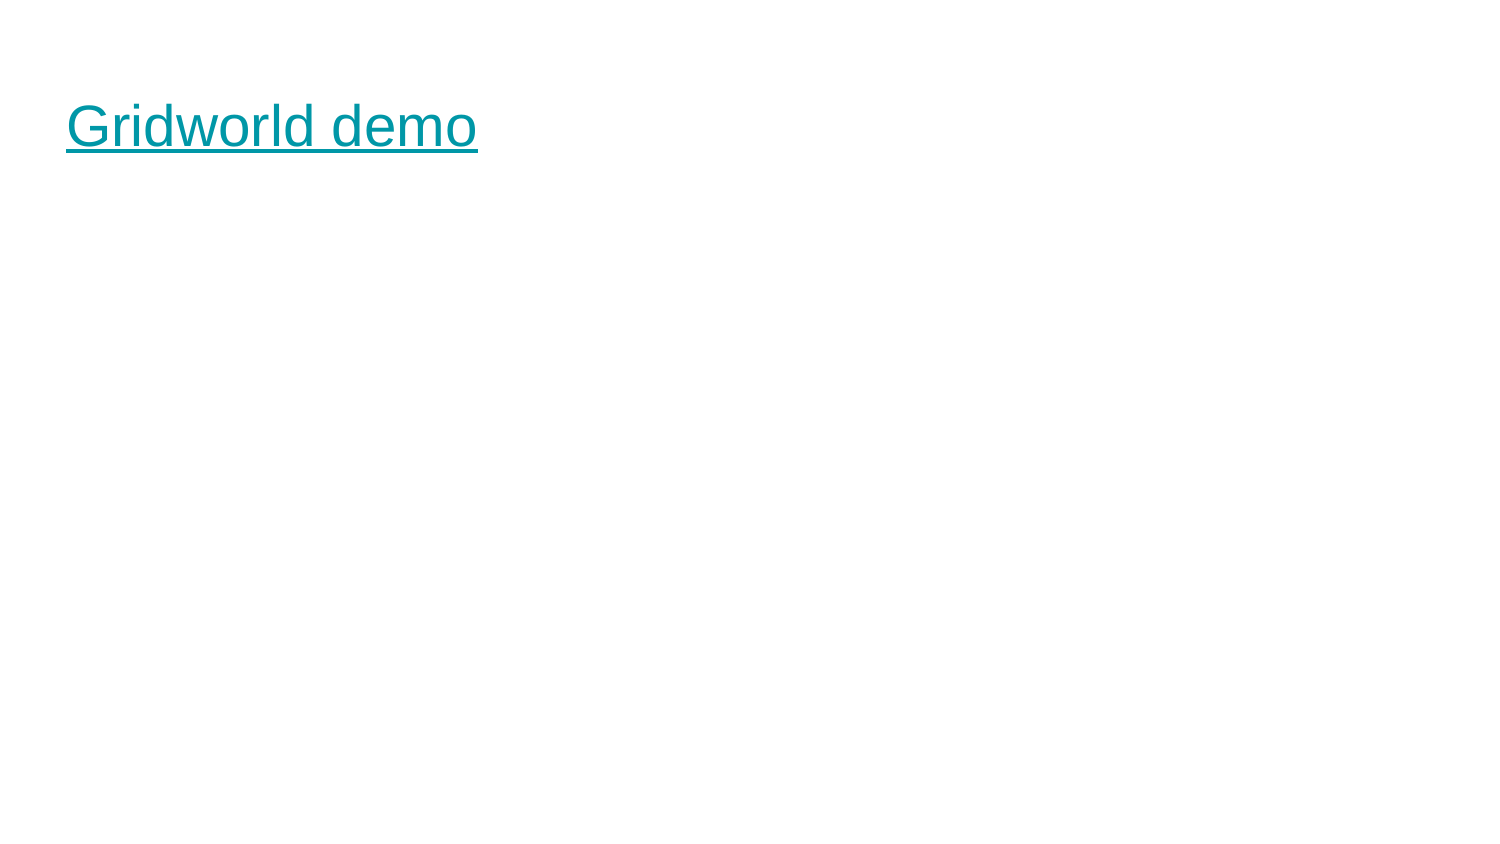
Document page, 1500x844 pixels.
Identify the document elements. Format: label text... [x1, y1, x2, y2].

title Gridworld demo [51, 72, 1449, 167]
